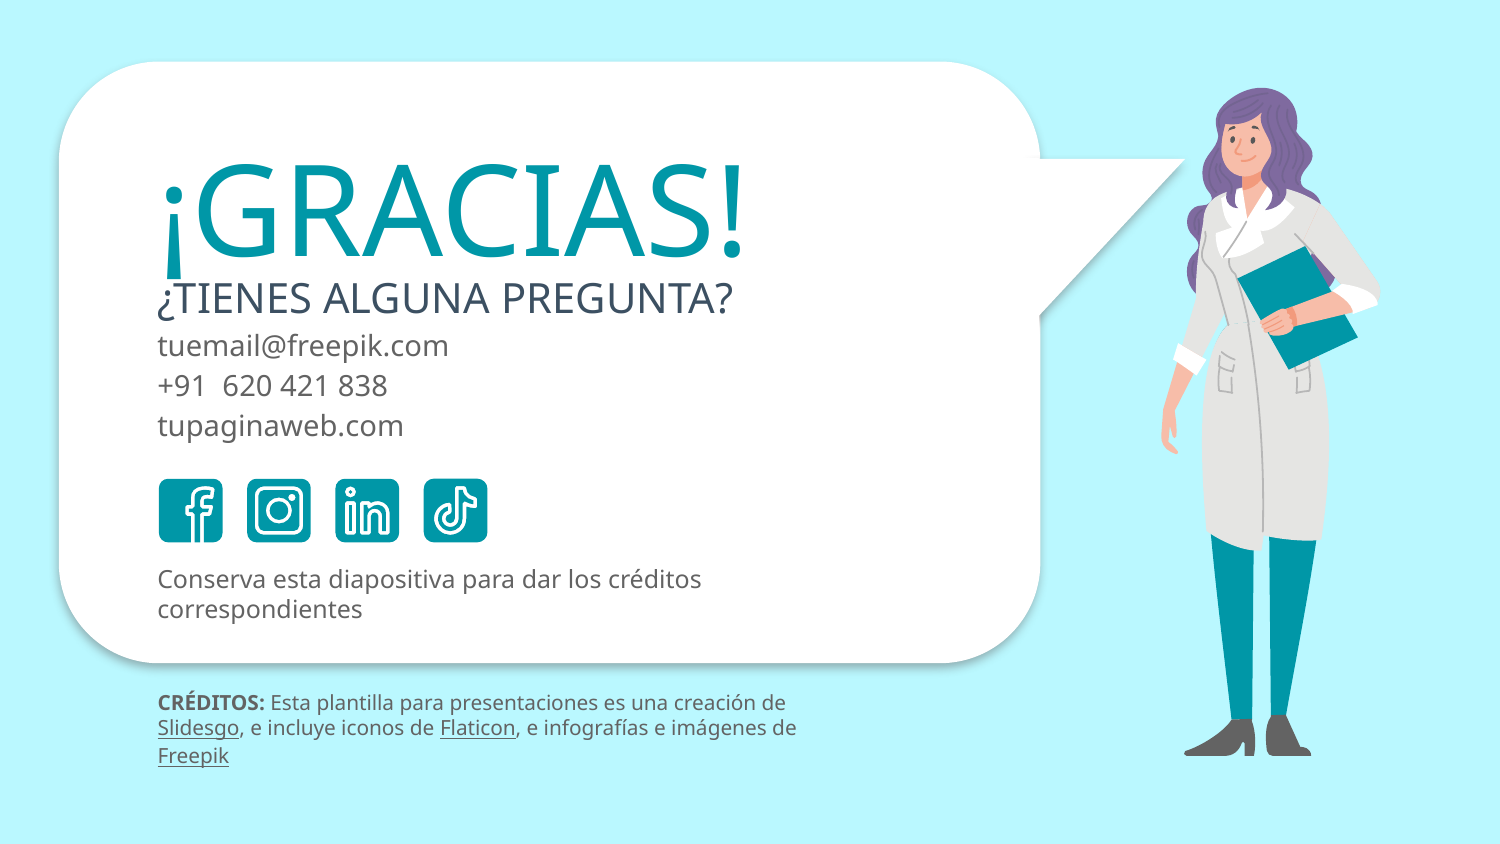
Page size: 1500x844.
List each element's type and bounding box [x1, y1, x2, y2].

text_box [335, 478, 400, 543]
text_box [58, 61, 1186, 664]
text_box [246, 478, 312, 543]
text_box [1160, 87, 1383, 757]
text_box [423, 478, 488, 543]
text_box [158, 478, 223, 543]
